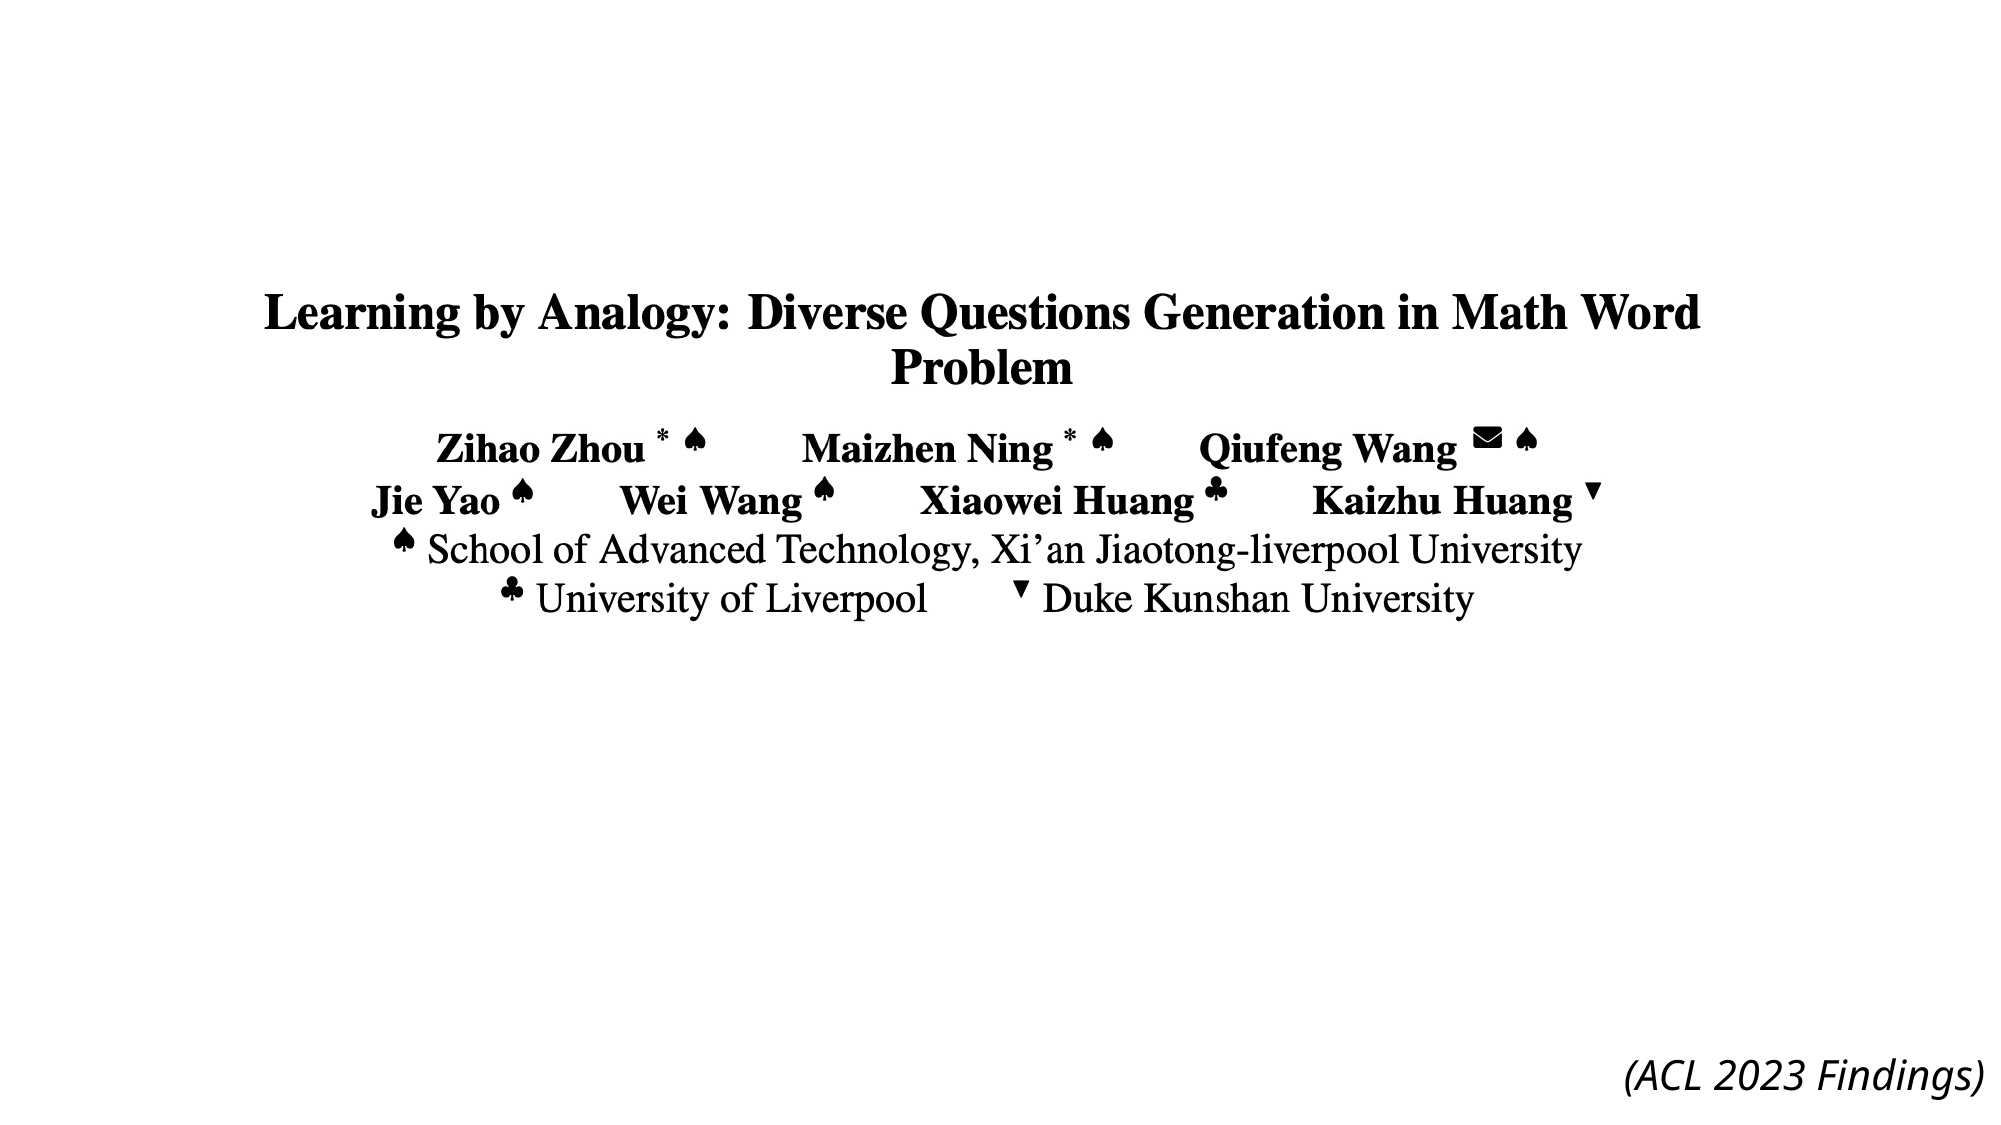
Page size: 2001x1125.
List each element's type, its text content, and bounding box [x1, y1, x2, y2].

text_box (ACL 2023 Findings) [1609, 1041, 2000, 1106]
picture [199, 270, 1800, 628]
